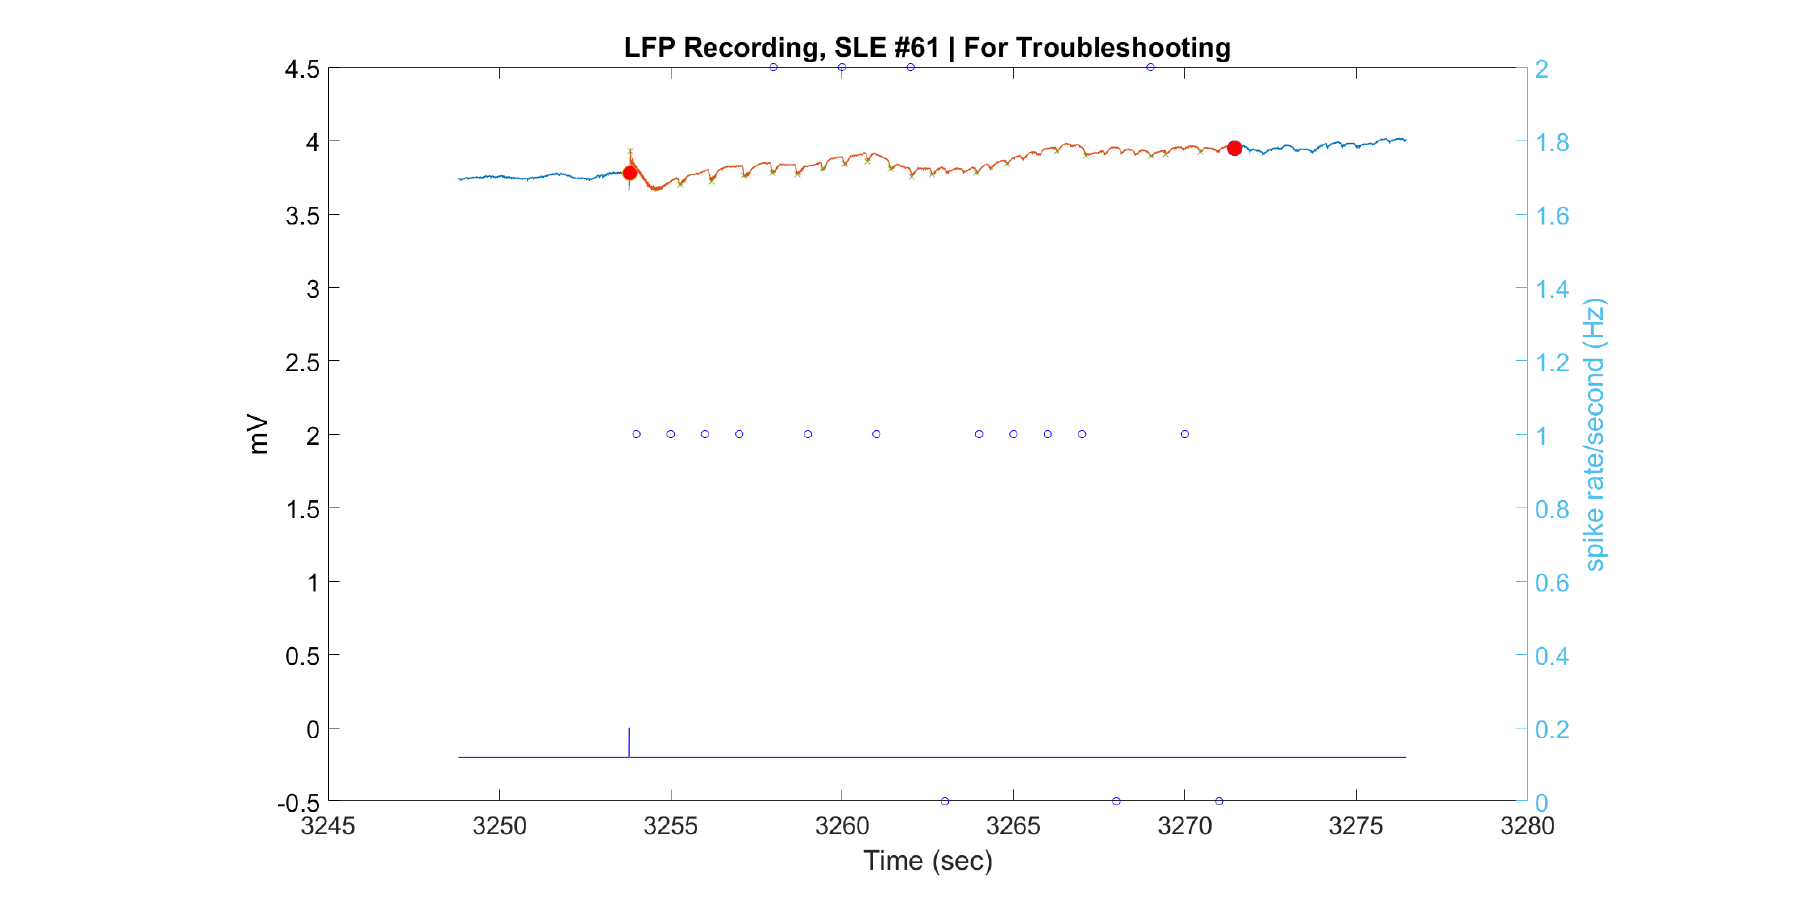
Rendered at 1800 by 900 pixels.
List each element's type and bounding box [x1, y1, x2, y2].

picture [126, 0, 1674, 900]
